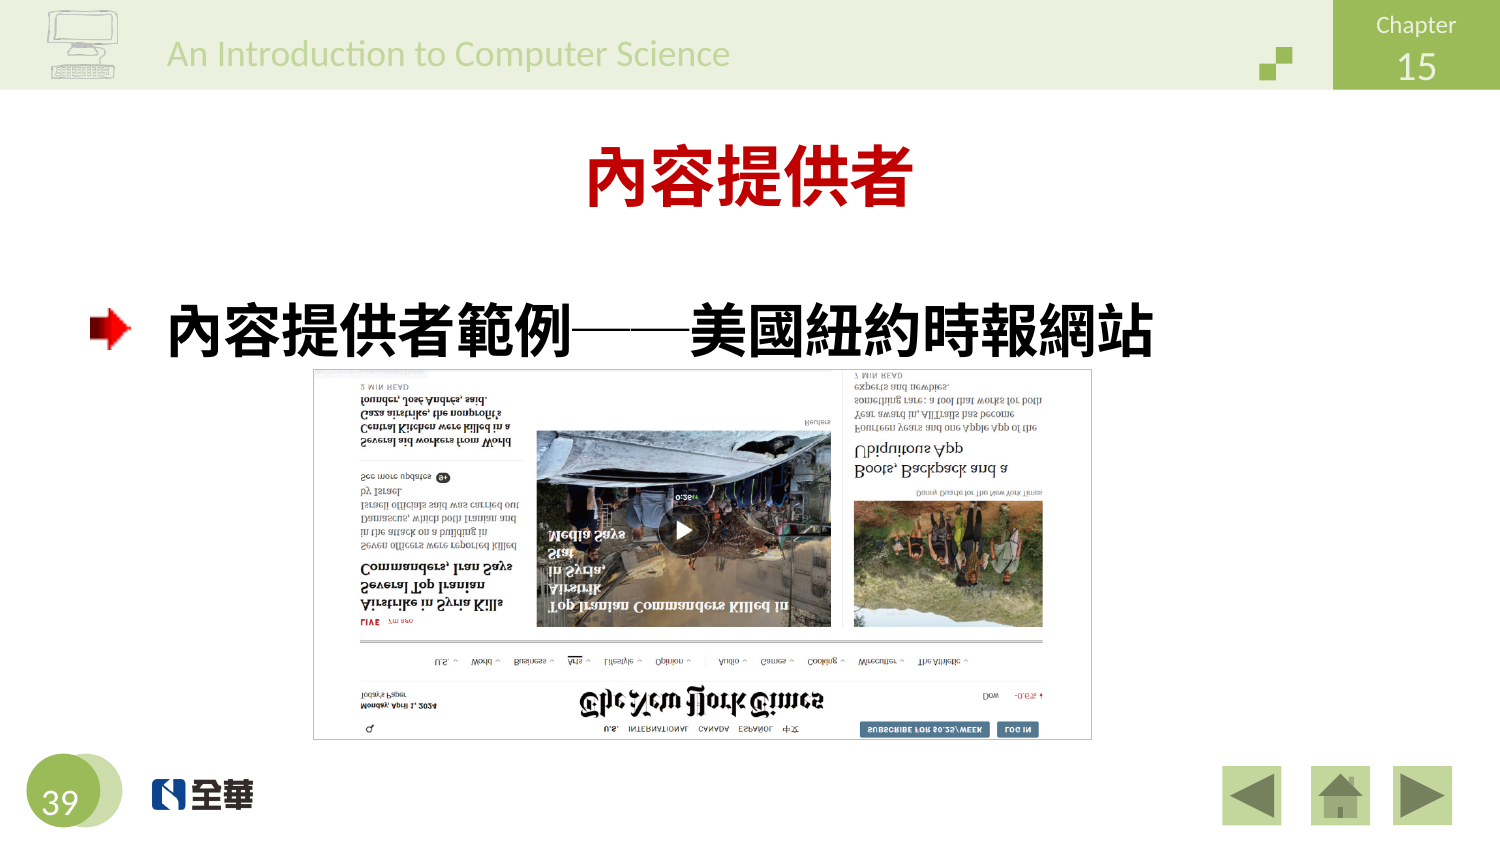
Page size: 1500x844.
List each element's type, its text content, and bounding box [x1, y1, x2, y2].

picture [314, 369, 1091, 739]
picture [47, 10, 118, 79]
picture [152, 779, 253, 810]
list 內容提供者範例──美國紐約時報網站 [75, 272, 1425, 754]
title 內容提供者 [75, 104, 1425, 245]
picture [90, 308, 131, 350]
